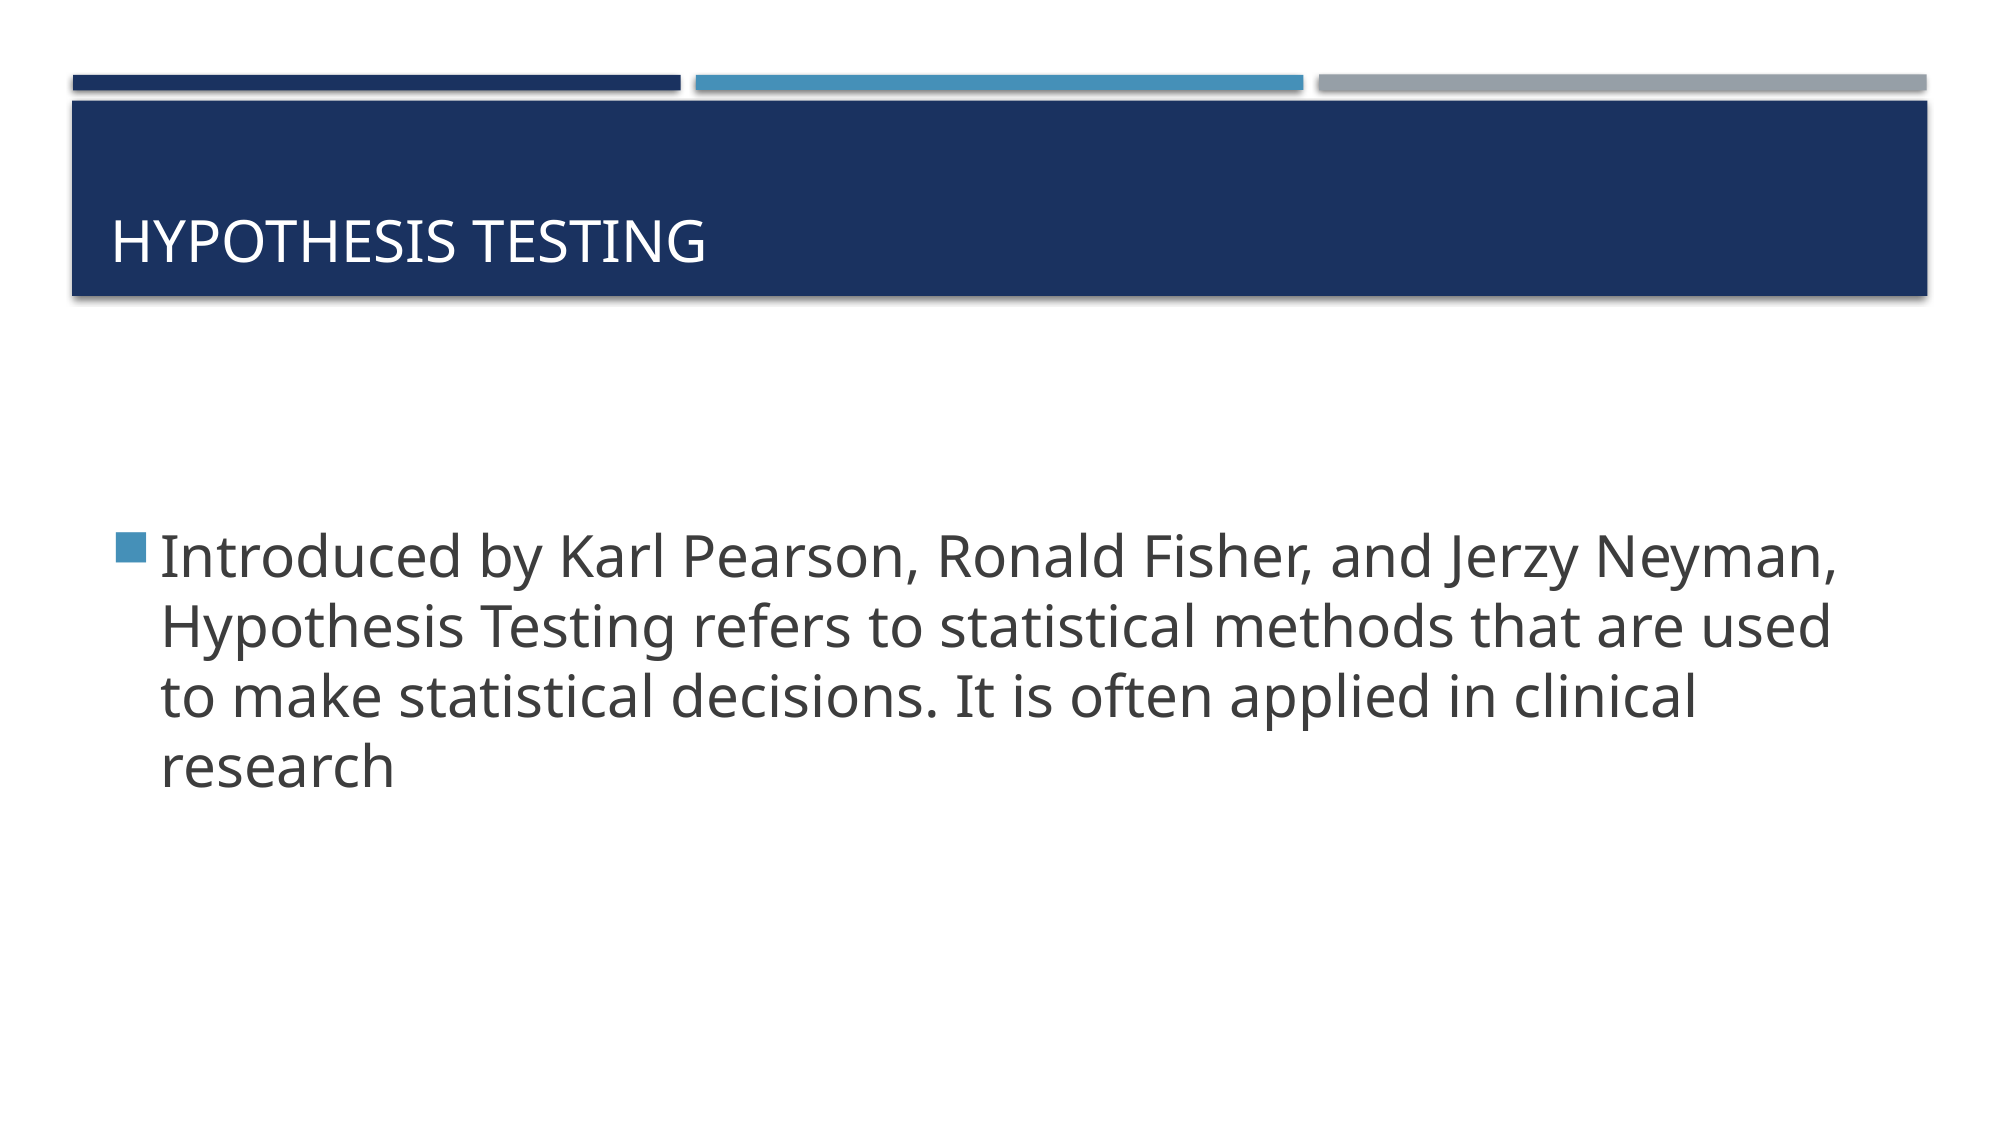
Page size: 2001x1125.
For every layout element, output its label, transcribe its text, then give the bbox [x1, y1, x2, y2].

list Introduced by Karl Pearson, Ronald Fisher, and Jerzy Neyman, Hypothesis Testing refers to statistical methods that are used to make statistical decisions. It is often applied in clinical research [95, 357, 1905, 962]
title Hypothesis testing [95, 115, 1905, 282]
